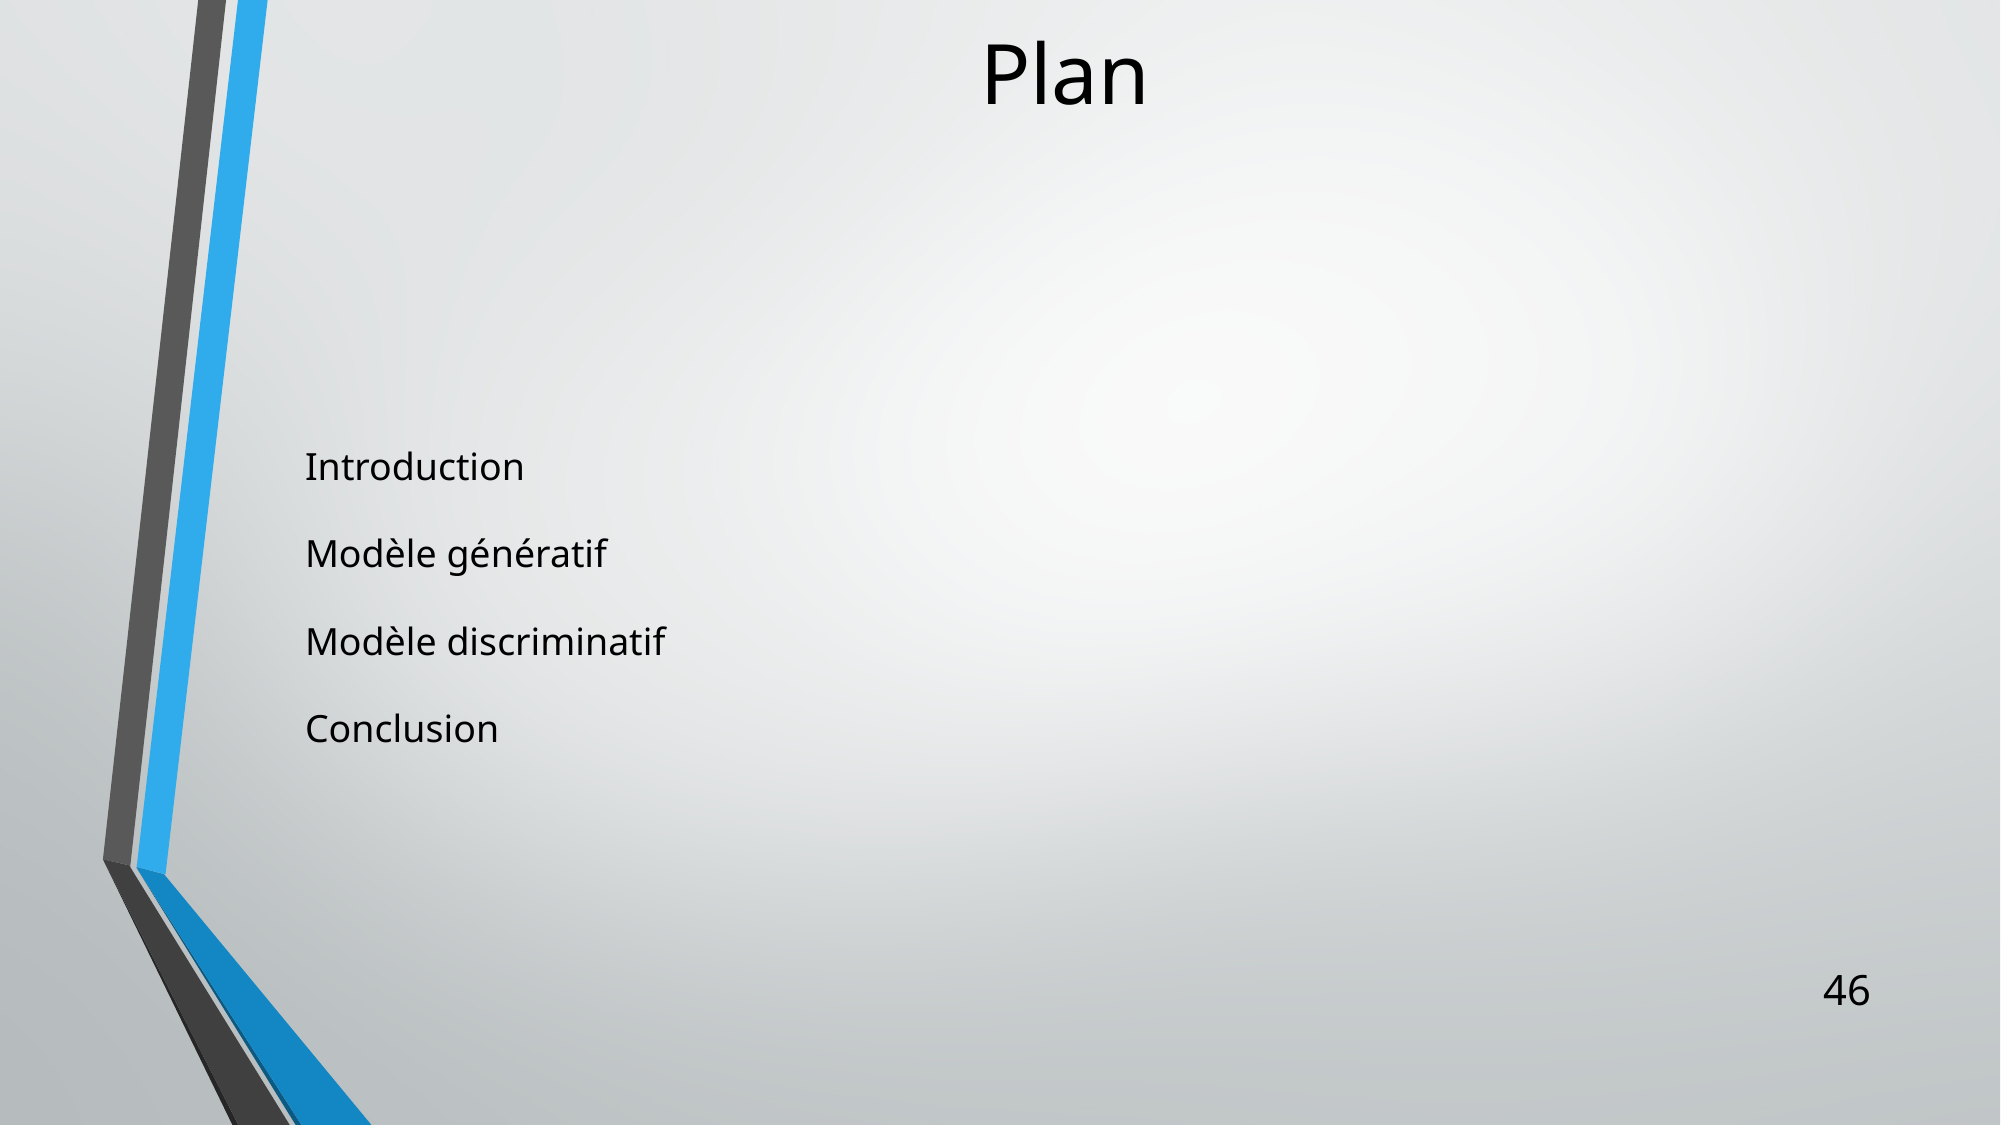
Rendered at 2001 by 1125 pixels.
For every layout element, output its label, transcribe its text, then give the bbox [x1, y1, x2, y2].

list Introduction Modèle génératif Modèle discriminatif Conclusion [290, 113, 1934, 1058]
slide_number 46 [1796, 962, 1887, 1023]
title Plan [243, 0, 1887, 144]
